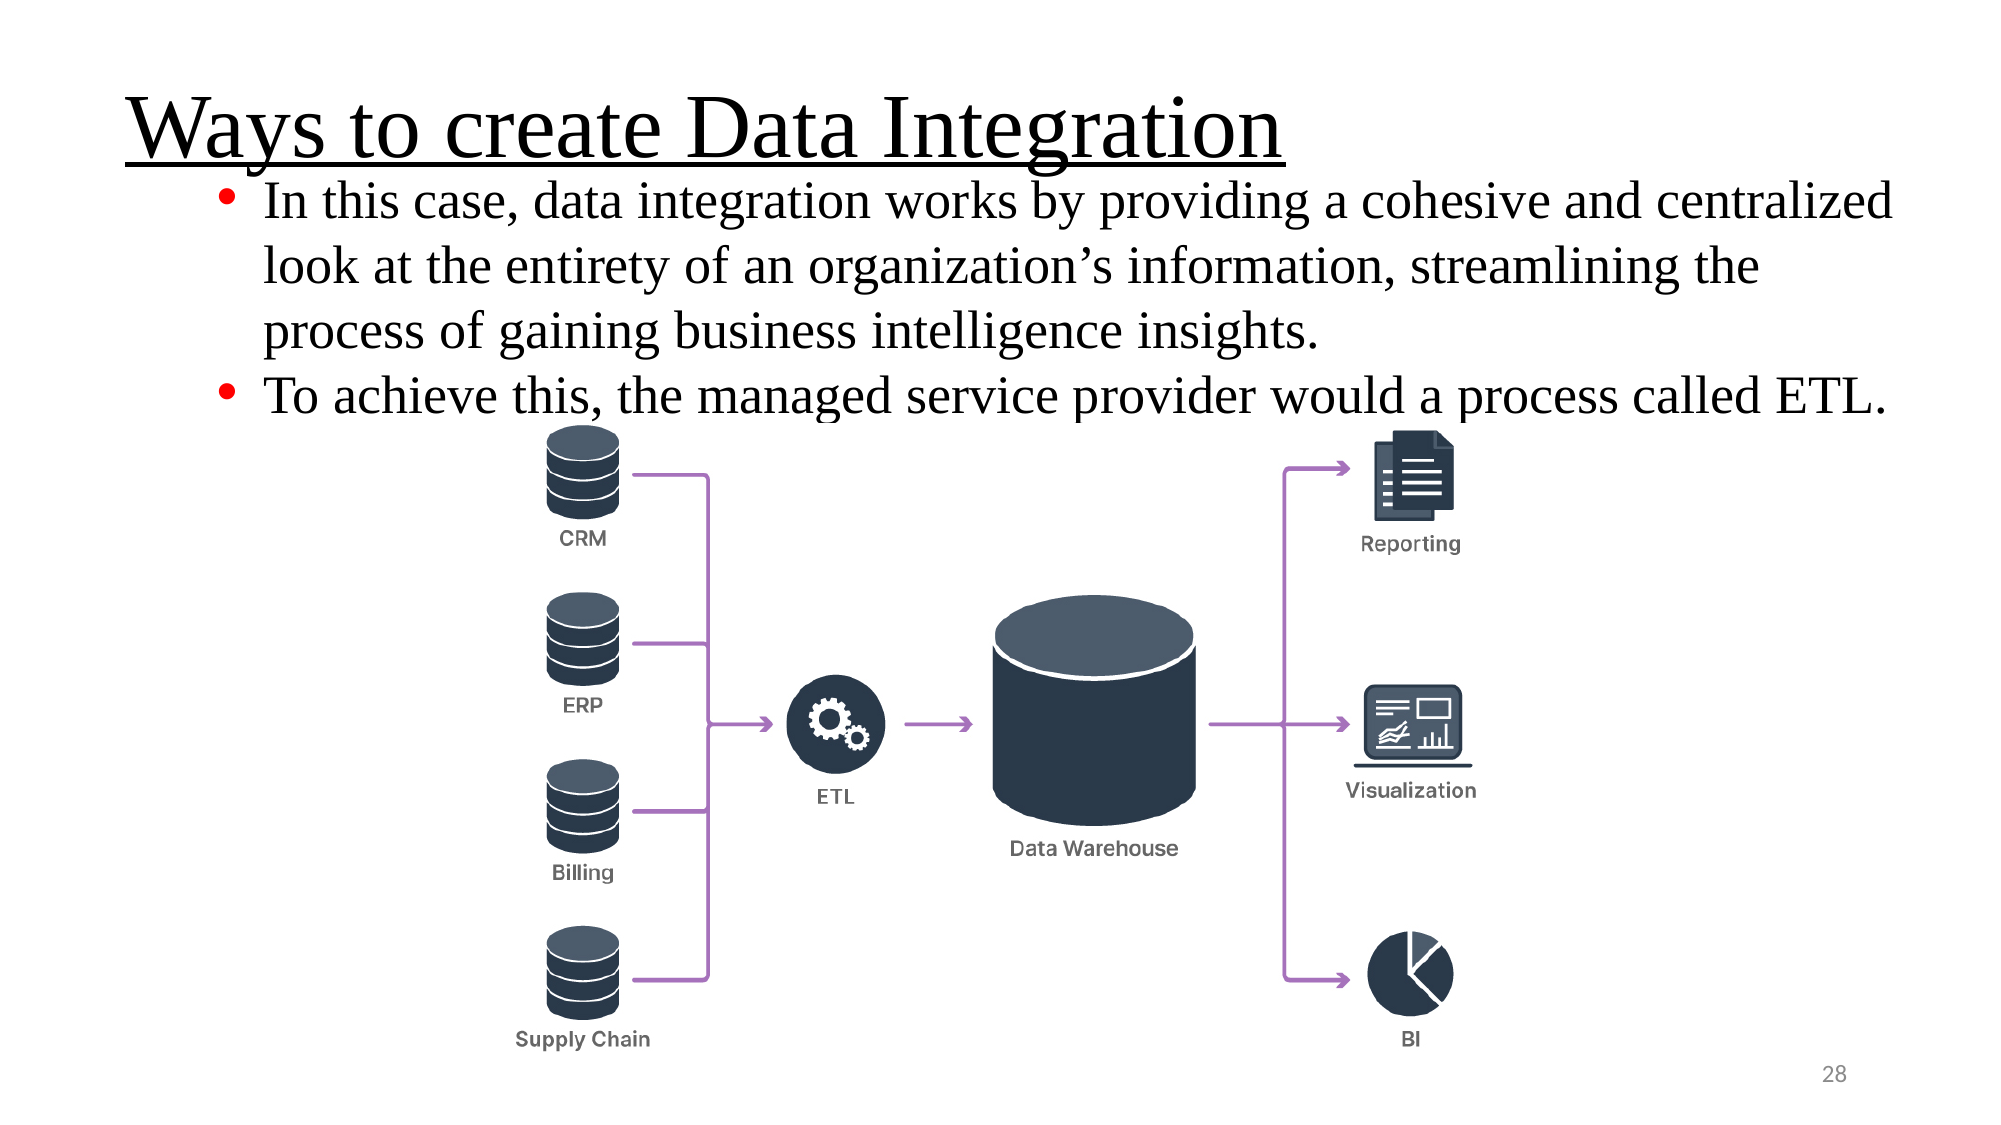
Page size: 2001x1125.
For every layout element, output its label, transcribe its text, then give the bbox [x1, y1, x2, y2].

picture [500, 423, 1500, 1054]
slide_number 28 [1412, 1042, 1863, 1103]
title Ways to create Data Integration [110, 18, 1836, 237]
text_box In this case, data integration works by providing a cohesive and centralized look at the entirety of an organization’s information, streamlining the process of gaining business intelligence insights. To achieve this, the managed service provider would a process called ETL. [126, 156, 1916, 432]
